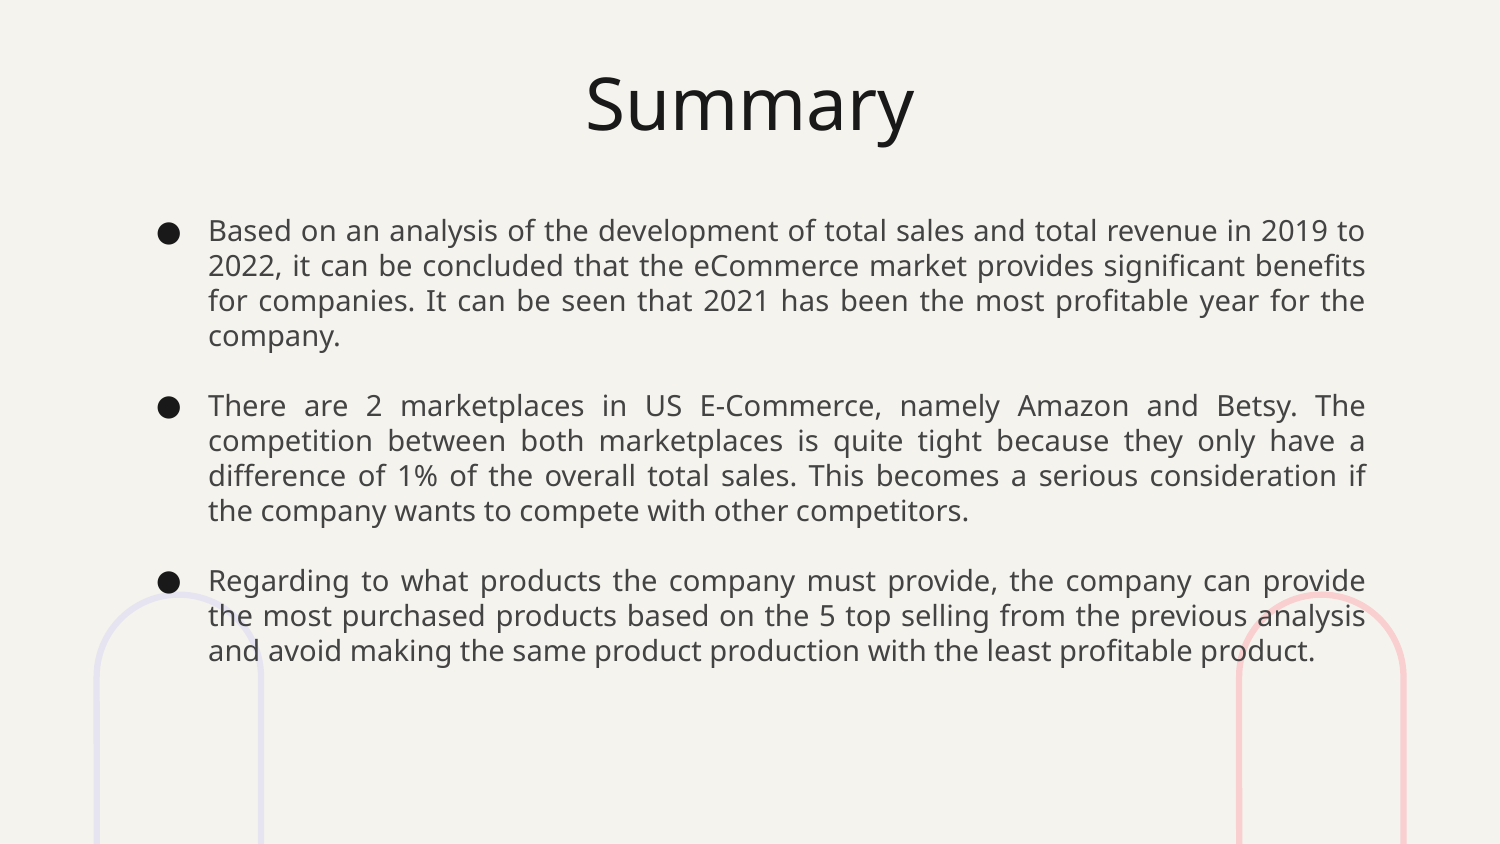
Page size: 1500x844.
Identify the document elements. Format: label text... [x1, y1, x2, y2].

list Based on an analysis of the development of total sales and total revenue in 2019 to 2022, it can be concluded that the eCommerce market provides significant benefits for companies. It can be seen that 2021 has been the most profitable year for the company. There are 2 marketplaces in US E-Commerce, namely Amazon and Betsy. The competition between both marketplaces is quite tight because they only have a difference of 1% of the overall total sales. This becomes a serious consideration if the company wants to compete with other competitors. Regarding to what products the company must provide, the company can provide the most purchased products based on the 5 top selling from the previous analysis and avoid making the same product production with the least profitable product. [118, 197, 1382, 741]
title Summary [118, 42, 1382, 137]
